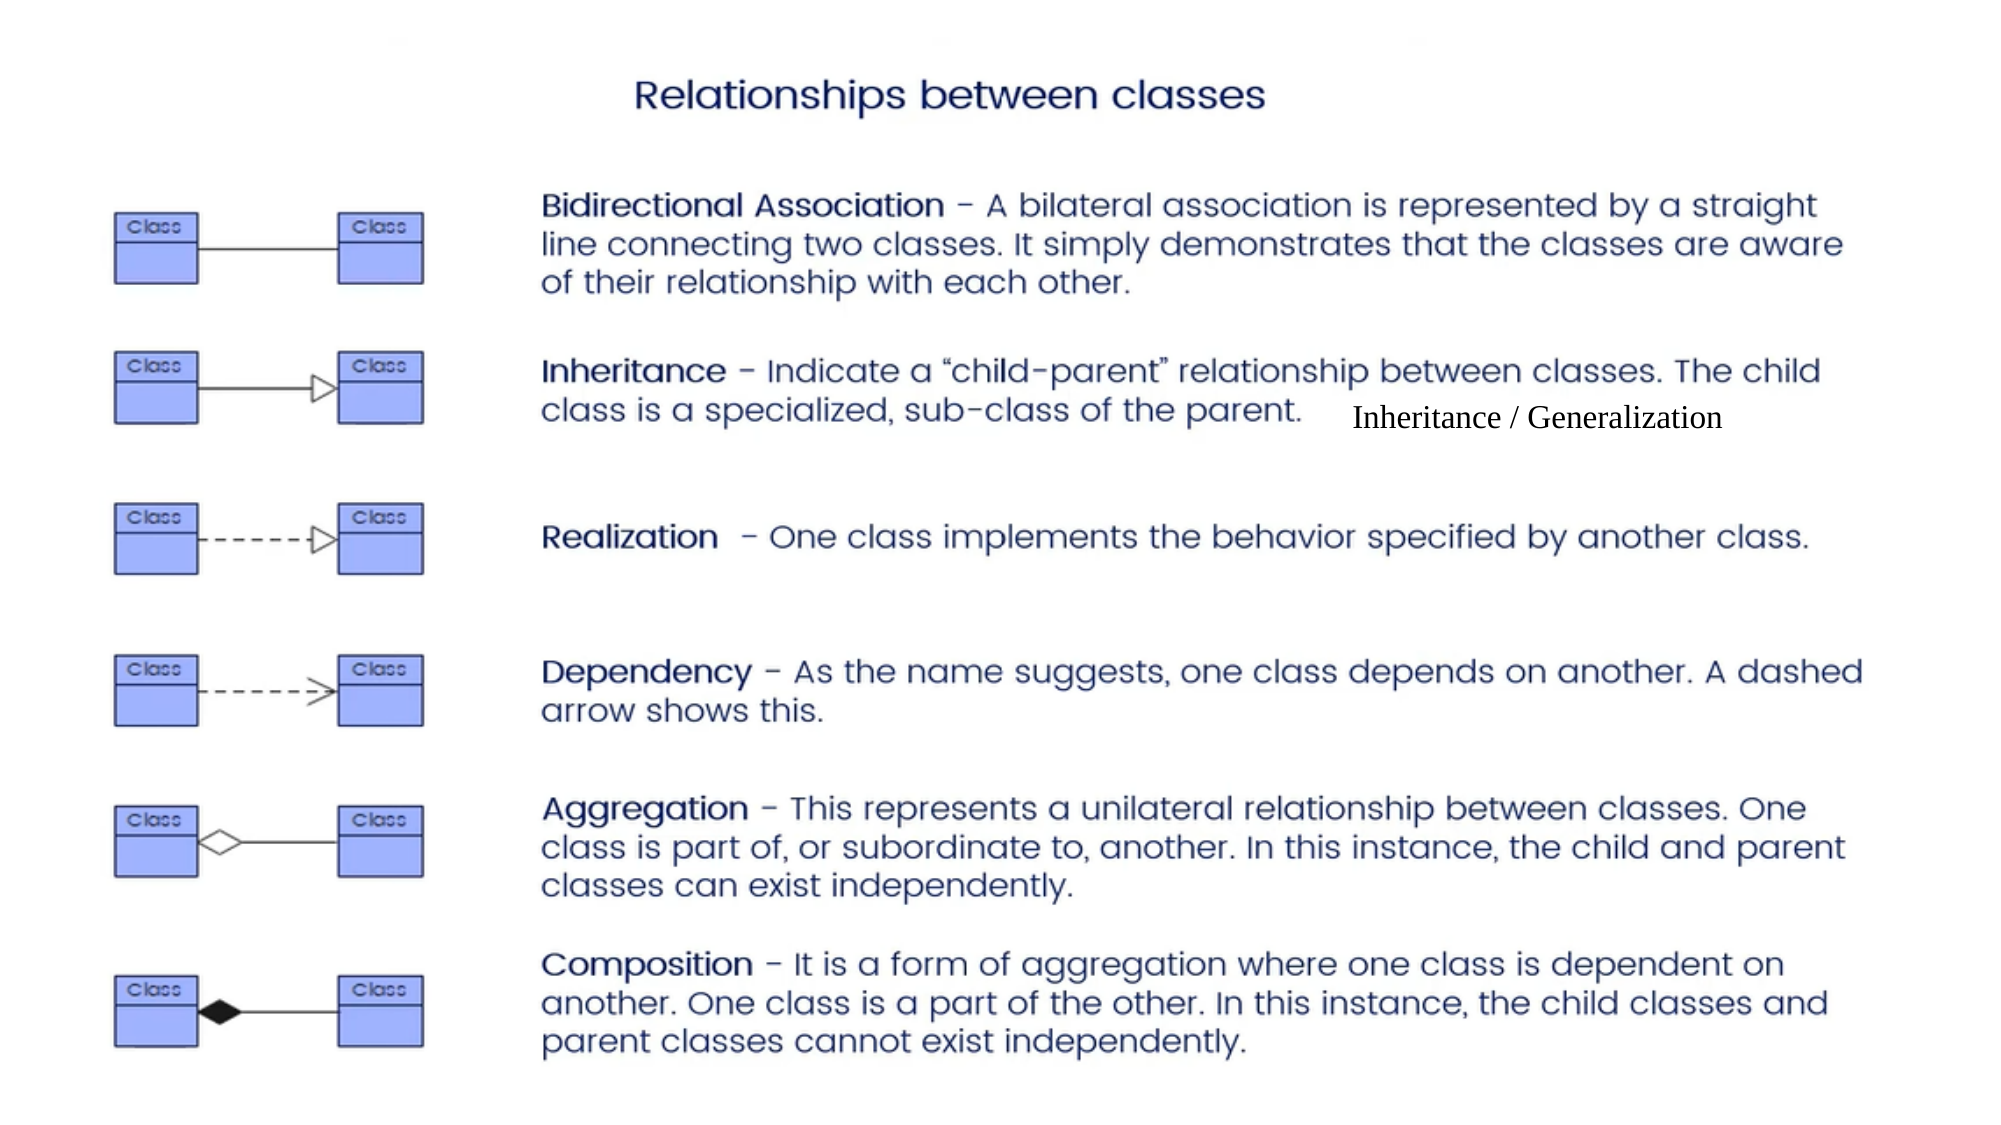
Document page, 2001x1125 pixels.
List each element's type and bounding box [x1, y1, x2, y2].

picture [99, 37, 1925, 1093]
